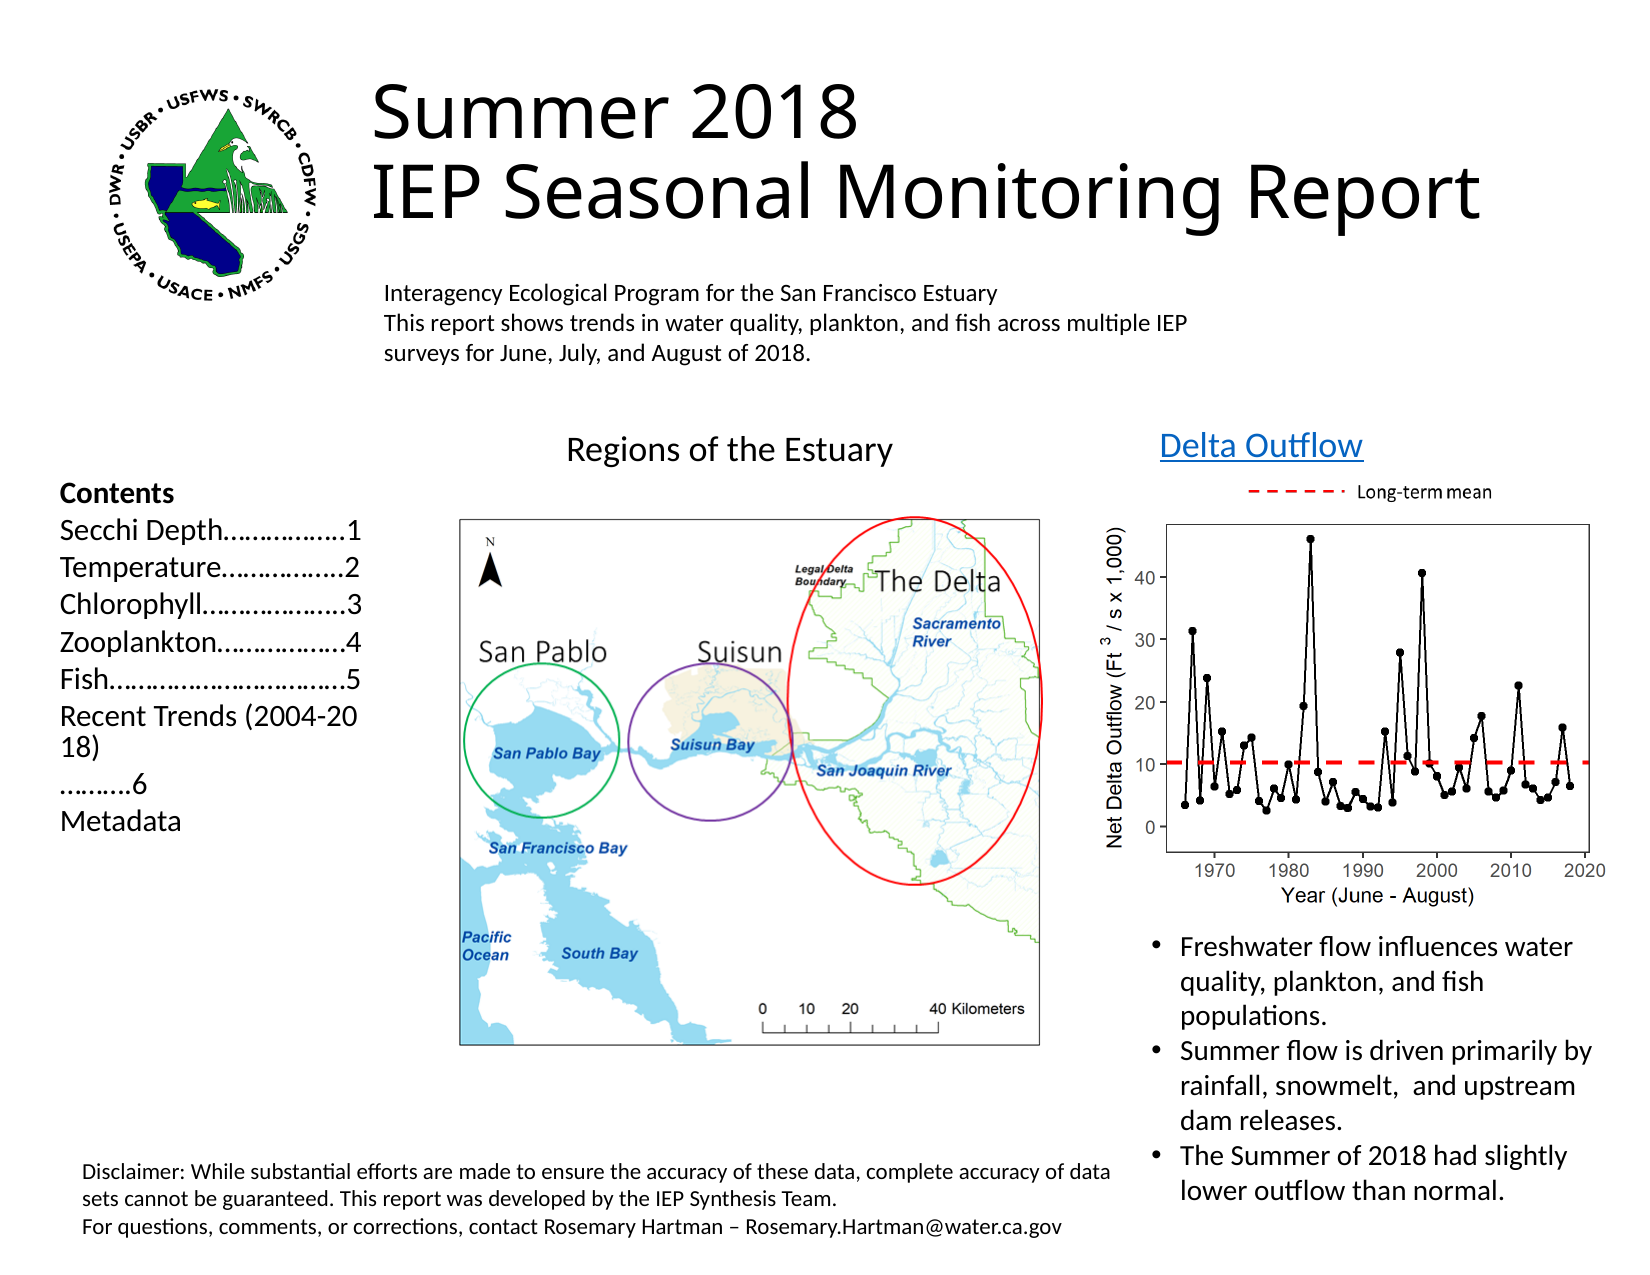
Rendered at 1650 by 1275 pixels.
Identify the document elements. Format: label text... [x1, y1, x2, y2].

text_box Delta Outflow [1144, 414, 1379, 473]
picture [96, 79, 330, 314]
text_box Freshwater flow influences water quality, plankton, and fish populations. Summer flow is driven primarily by rainfall, snowmelt, and upstream dam releases. The Summer of 2018 had slightly lower outflow than normal. [1136, 919, 1650, 1214]
text_box Contents Secchi Depth……………..1 Temperature……………..2 Chlorophyll………………..3 Zooplankton………………4 Fish……………………………5 Recent Trends (2004-2018)……….6 Metadata [45, 465, 381, 814]
text_box Regions of the Estuary [551, 417, 910, 477]
picture [455, 491, 1068, 1048]
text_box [1231, 480, 1507, 506]
title Summer 2018 IEP Seasonal Monitoring Report [356, 64, 1650, 244]
text_box Interagency Ecological Program for the San Francisco Estuary This report shows trends in water quality, plankton, and fish across multiple IEP surveys for June, July, and August of 2018. [369, 269, 1281, 374]
text_box Disclaimer: While substantial efforts are made to ensure the accuracy of these data, complete accuracy of data sets cannot be guaranteed. This report was developed by the IEP Synthesis Team. For questions, comments, or corrections, contact Rosemary Hartman – Rosemary.Hartman@water.ca.gov [67, 1149, 1144, 1247]
picture [1075, 509, 1625, 912]
